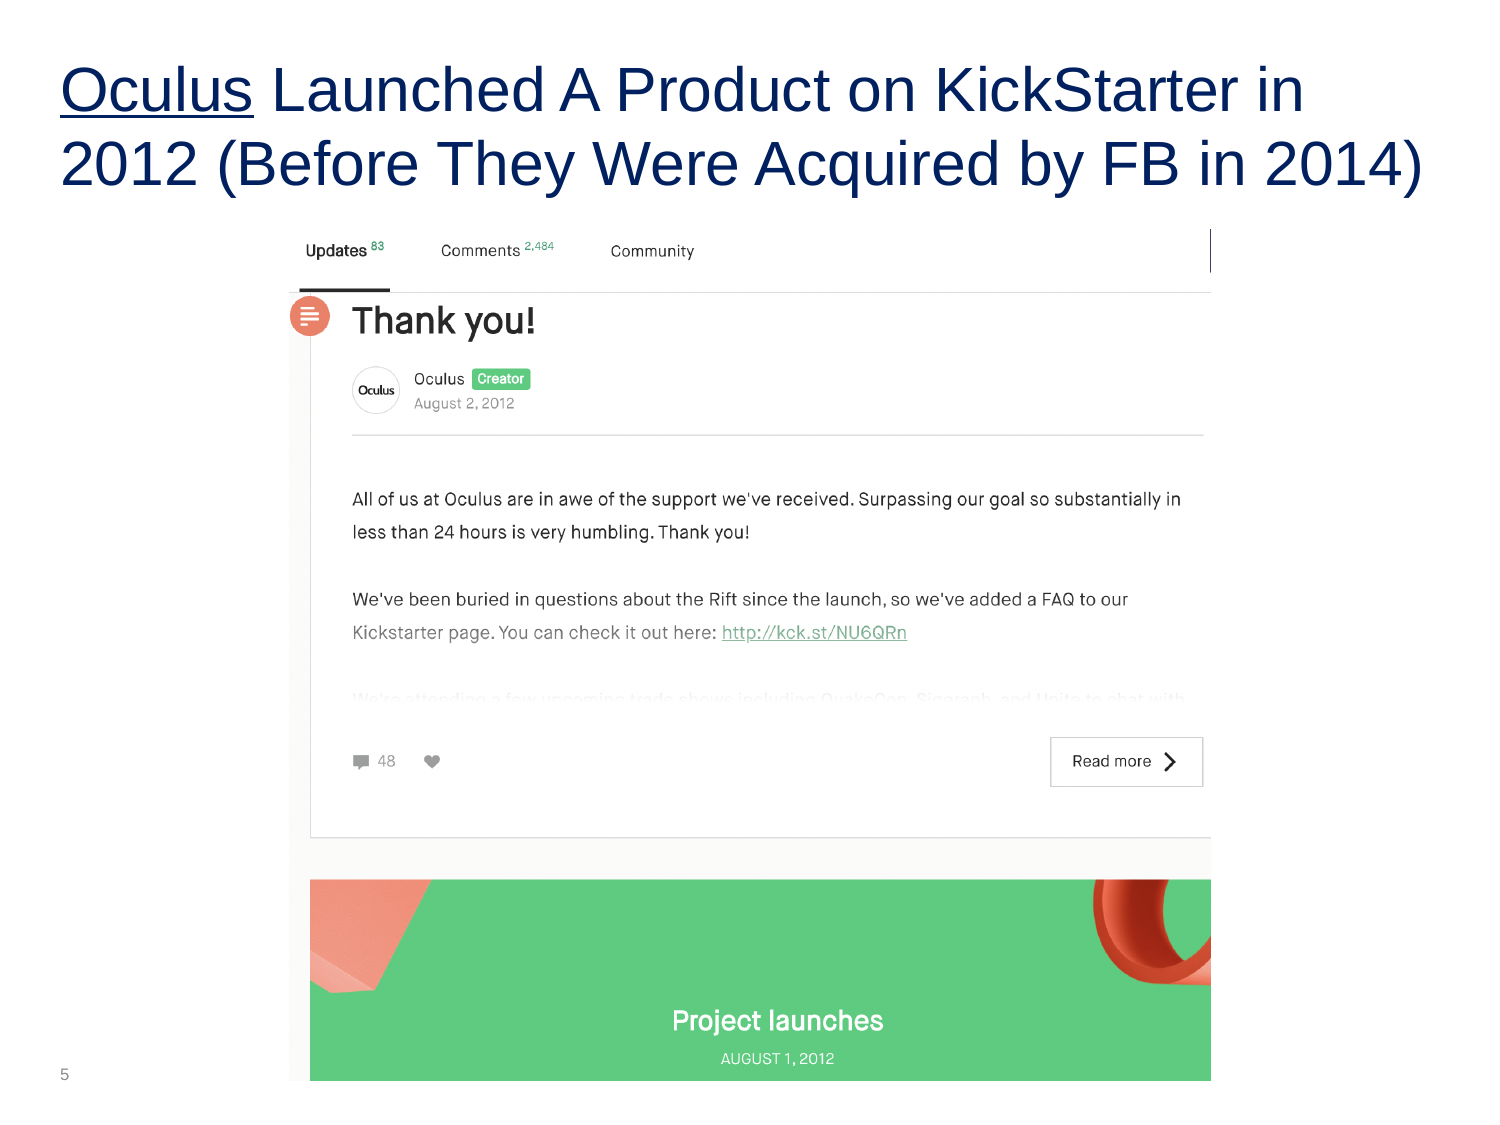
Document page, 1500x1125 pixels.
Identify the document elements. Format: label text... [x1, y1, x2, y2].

picture [289, 228, 1211, 1081]
title Oculus Launched A Product on KickStarter in 2012 (Before They Were Acquired by FB in 2014) [60, 48, 1440, 126]
